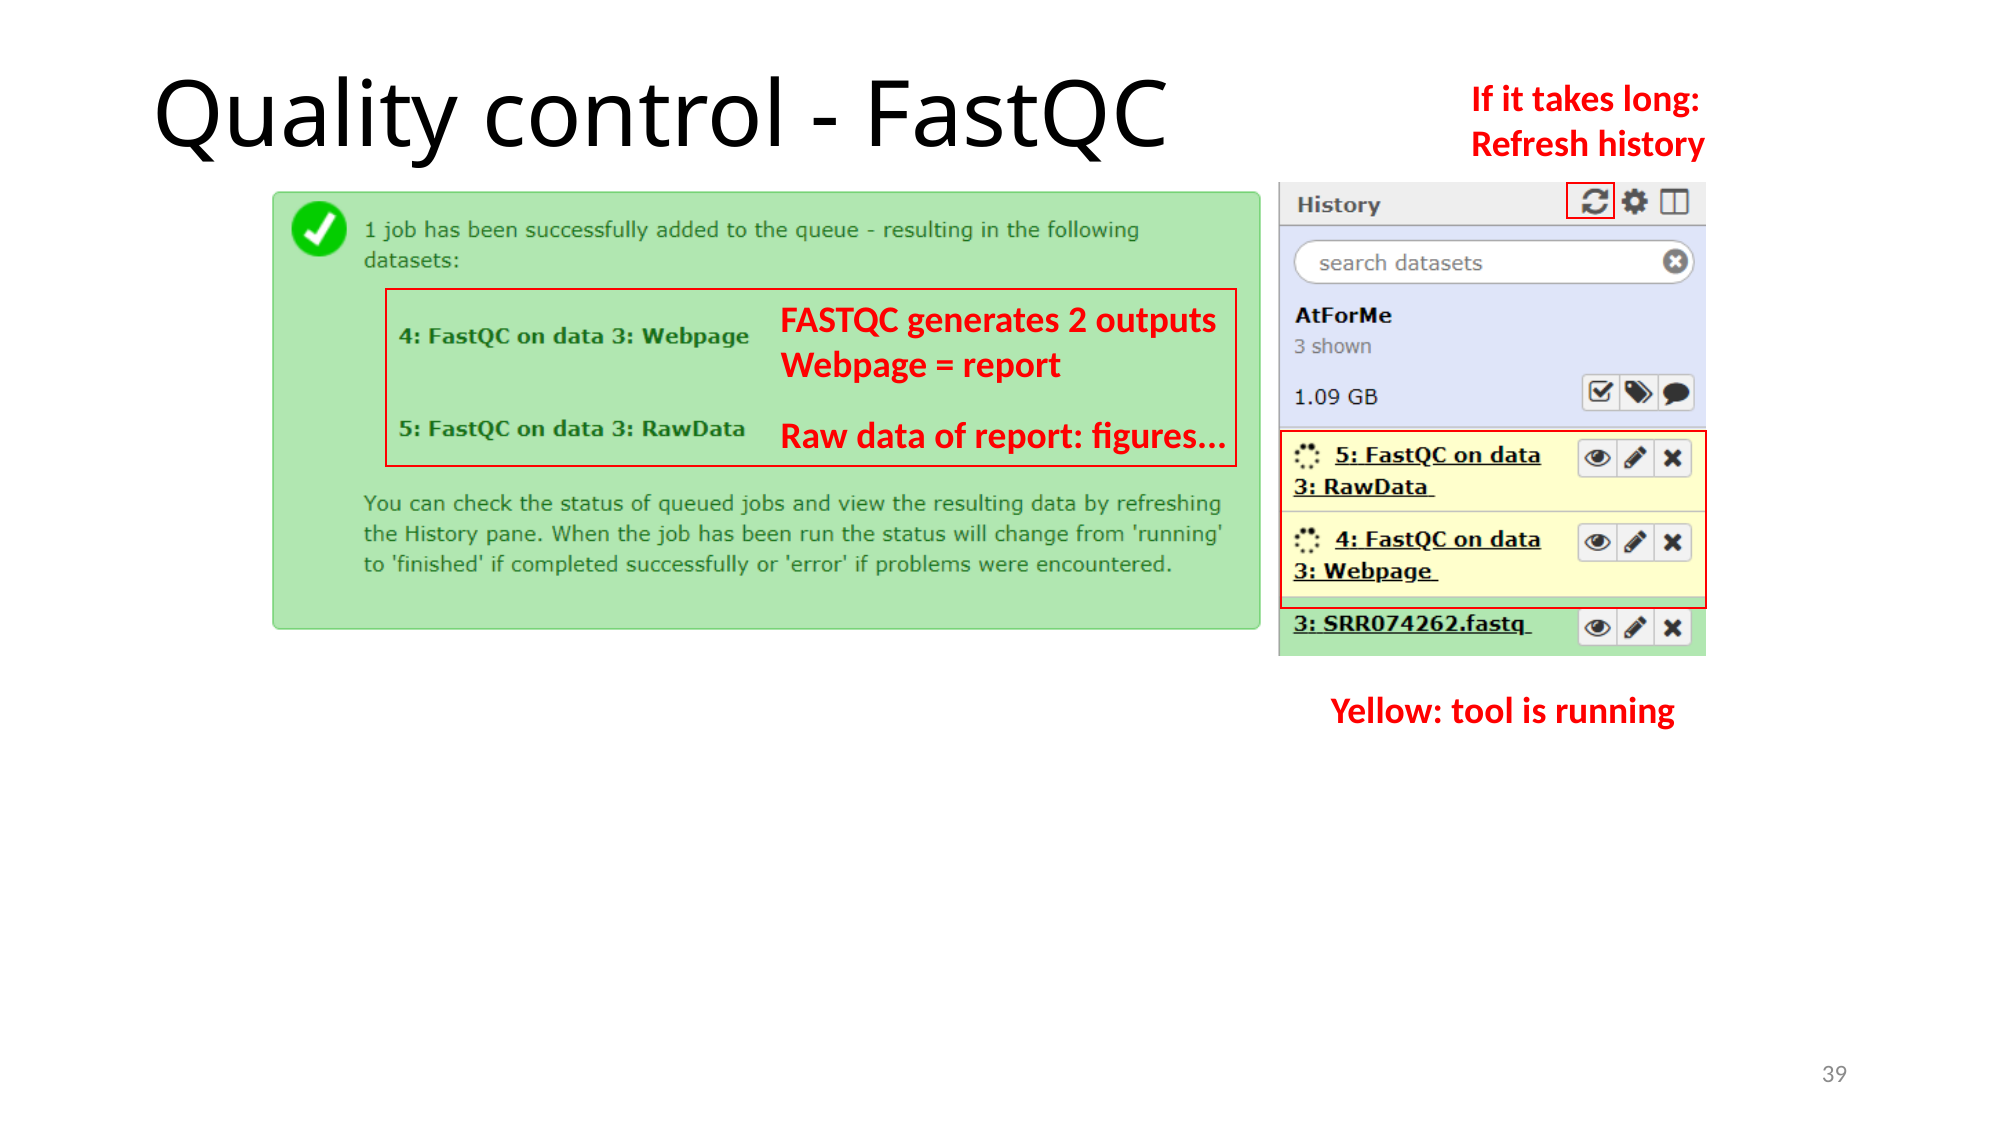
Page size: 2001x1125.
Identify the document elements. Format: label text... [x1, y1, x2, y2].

picture [267, 182, 1706, 656]
text_box Quality control - FastQC [137, 59, 1863, 278]
text_box Yellow: tool is running [1315, 679, 1691, 739]
slide_number 39 [1412, 1042, 1863, 1103]
